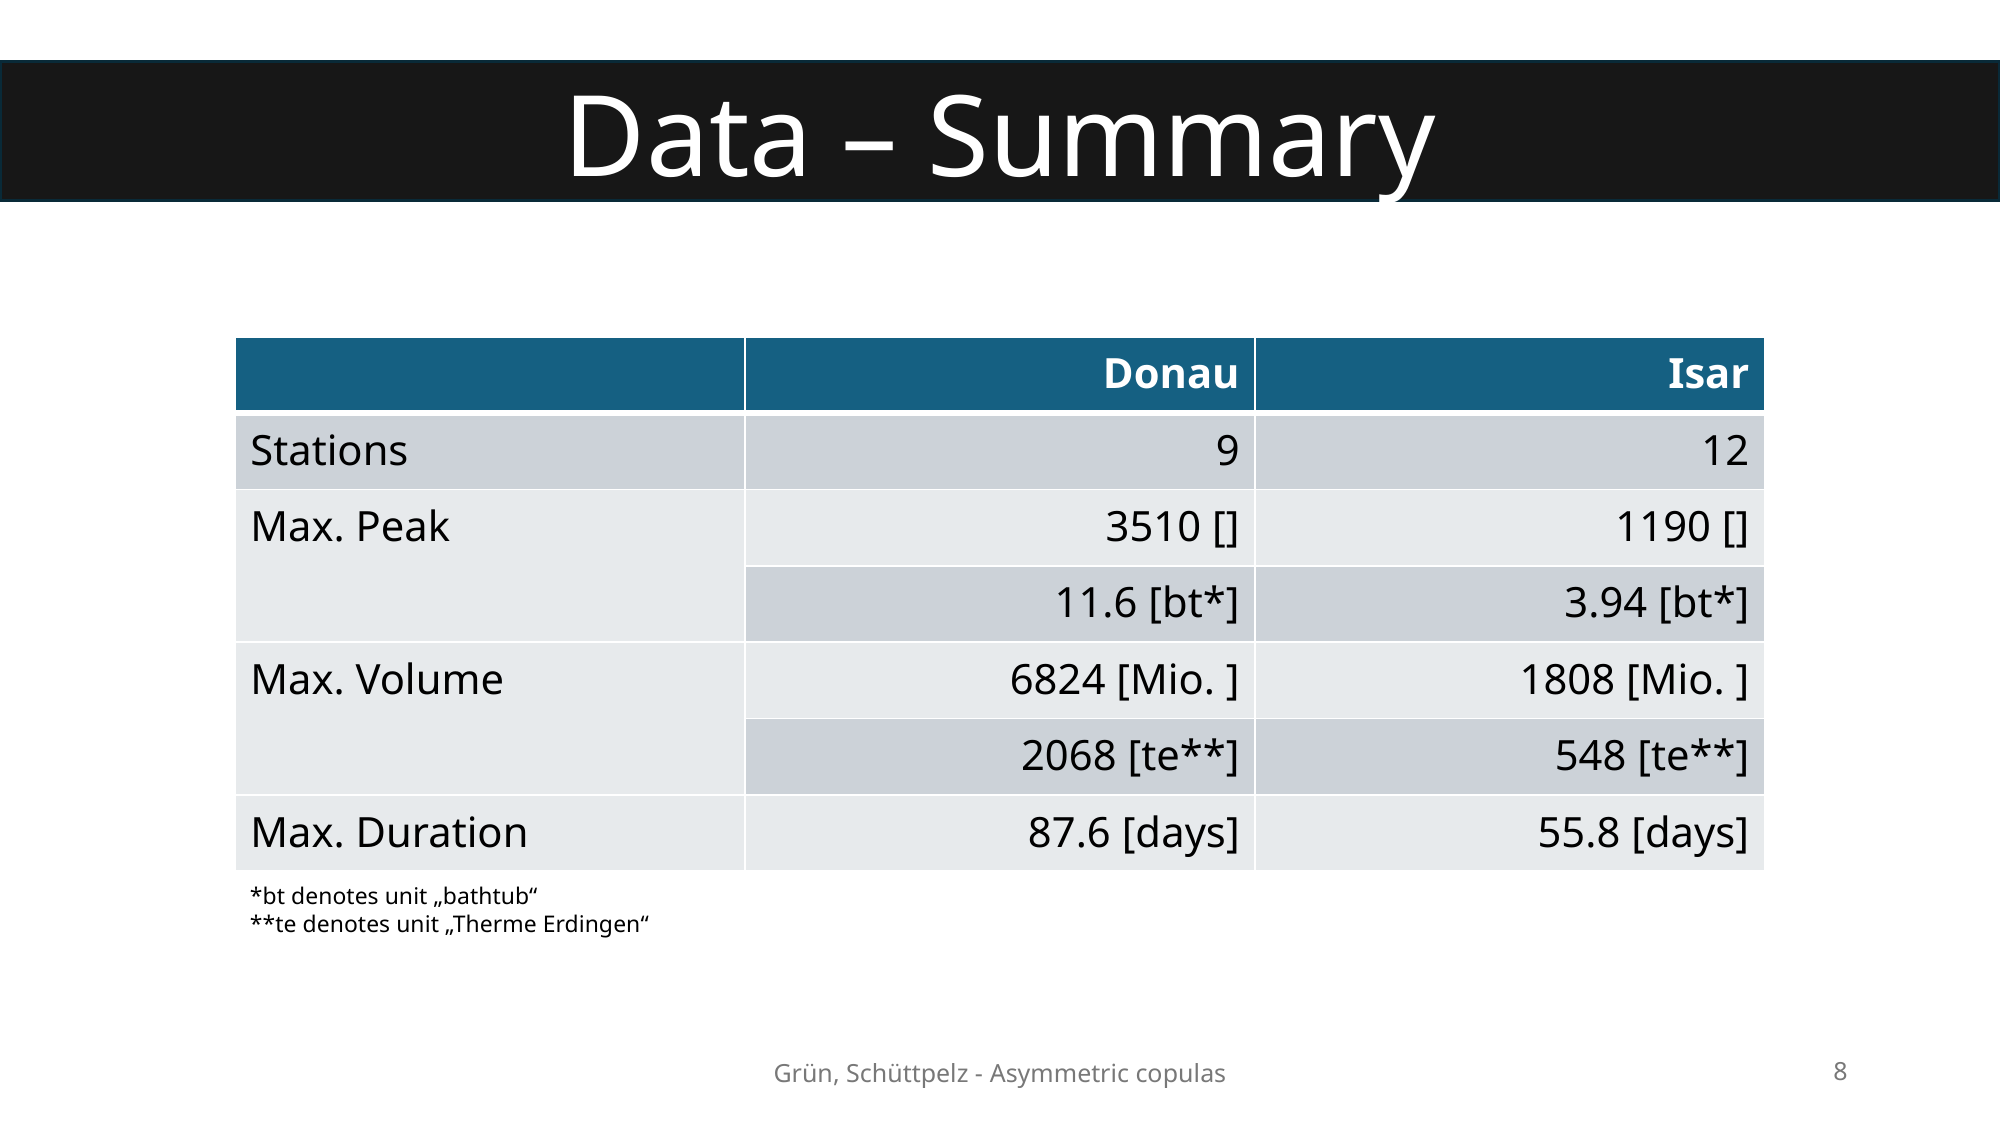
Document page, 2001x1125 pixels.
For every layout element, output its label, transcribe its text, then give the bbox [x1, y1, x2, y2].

text_box Data – Summary [0, 60, 2000, 202]
slide_number 8 [1412, 1042, 1863, 1103]
footer Grün, Schüttpelz - Asymmetric copulas [662, 1042, 1338, 1103]
text_box *bt denotes unit „bathtub“ **te denotes unit „Therme Erdingen“ [234, 870, 866, 949]
